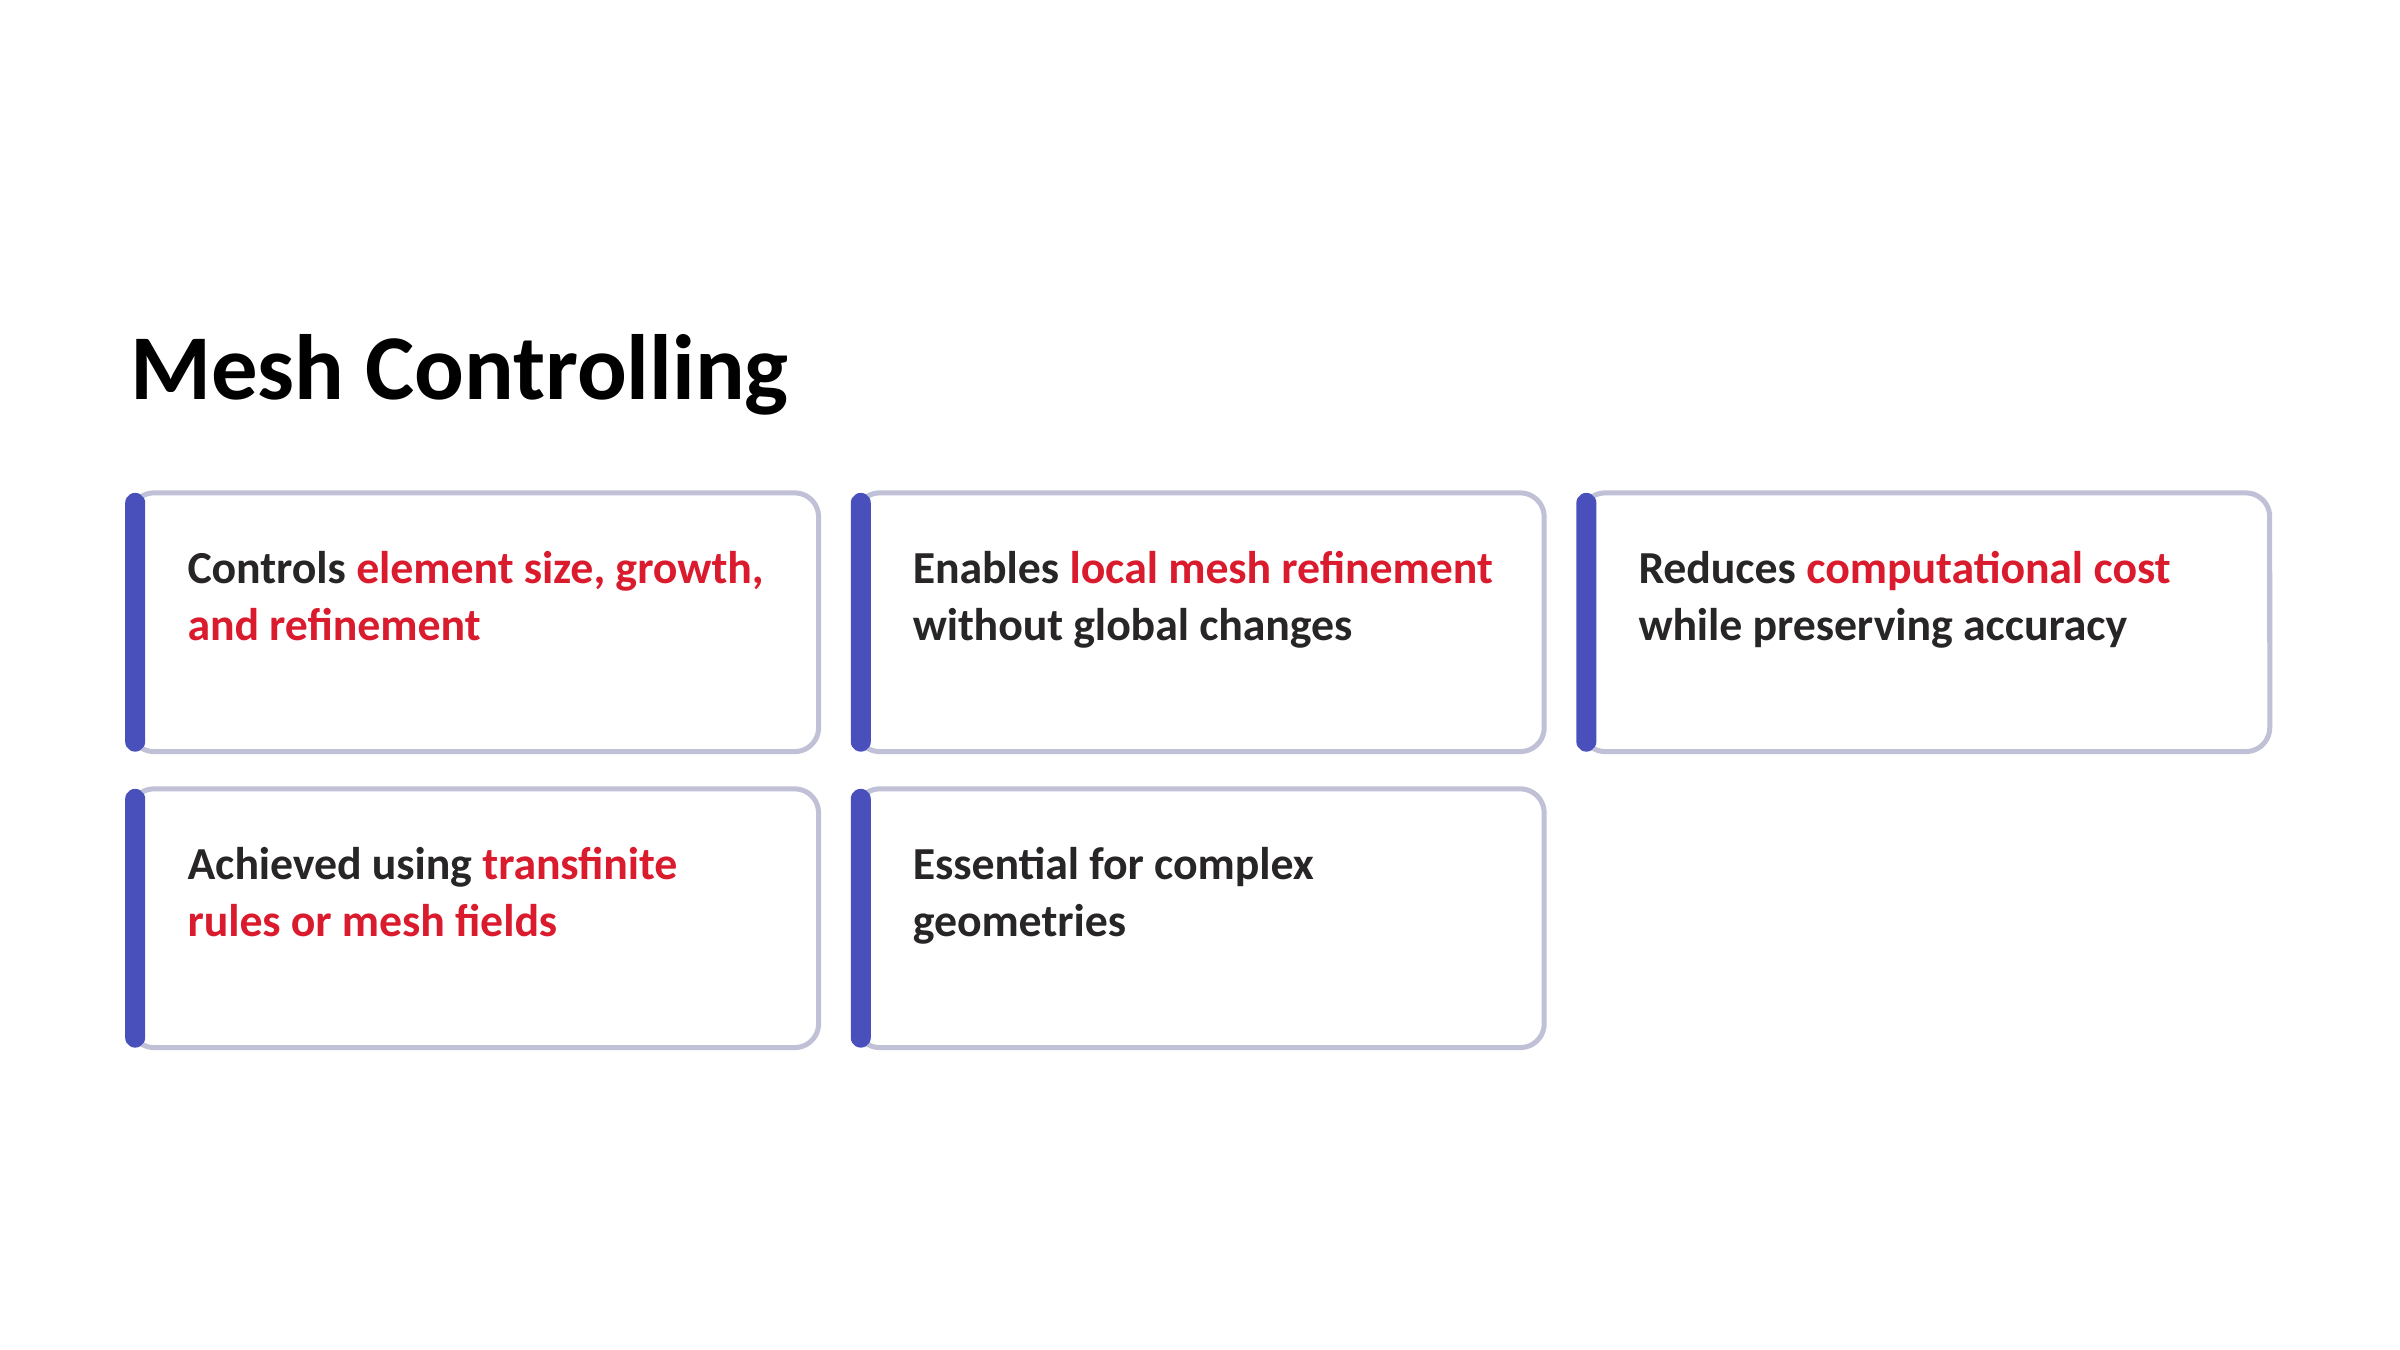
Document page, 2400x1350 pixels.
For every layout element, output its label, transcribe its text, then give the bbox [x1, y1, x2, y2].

text_box [868, 492, 1545, 752]
text_box Enables local mesh refinement without global changes [912, 535, 1502, 710]
text_box Essential for complex geometries [912, 831, 1502, 948]
text_box Controls element size, growth, and refinement [187, 535, 777, 652]
text_box [850, 788, 871, 1048]
text_box Reduces computational cost while preserving accuracy [1638, 535, 2228, 710]
text_box [1594, 492, 2270, 752]
text_box [1576, 492, 1597, 752]
text_box [125, 788, 146, 1048]
text_box [142, 788, 819, 1048]
text_box [850, 492, 871, 752]
text_box Achieved using transfinite rules or mesh fields [187, 831, 777, 1006]
text_box [868, 788, 1545, 1048]
text_box Mesh Controlling [130, 302, 1061, 419]
text_box [142, 492, 819, 752]
text_box [125, 492, 146, 752]
